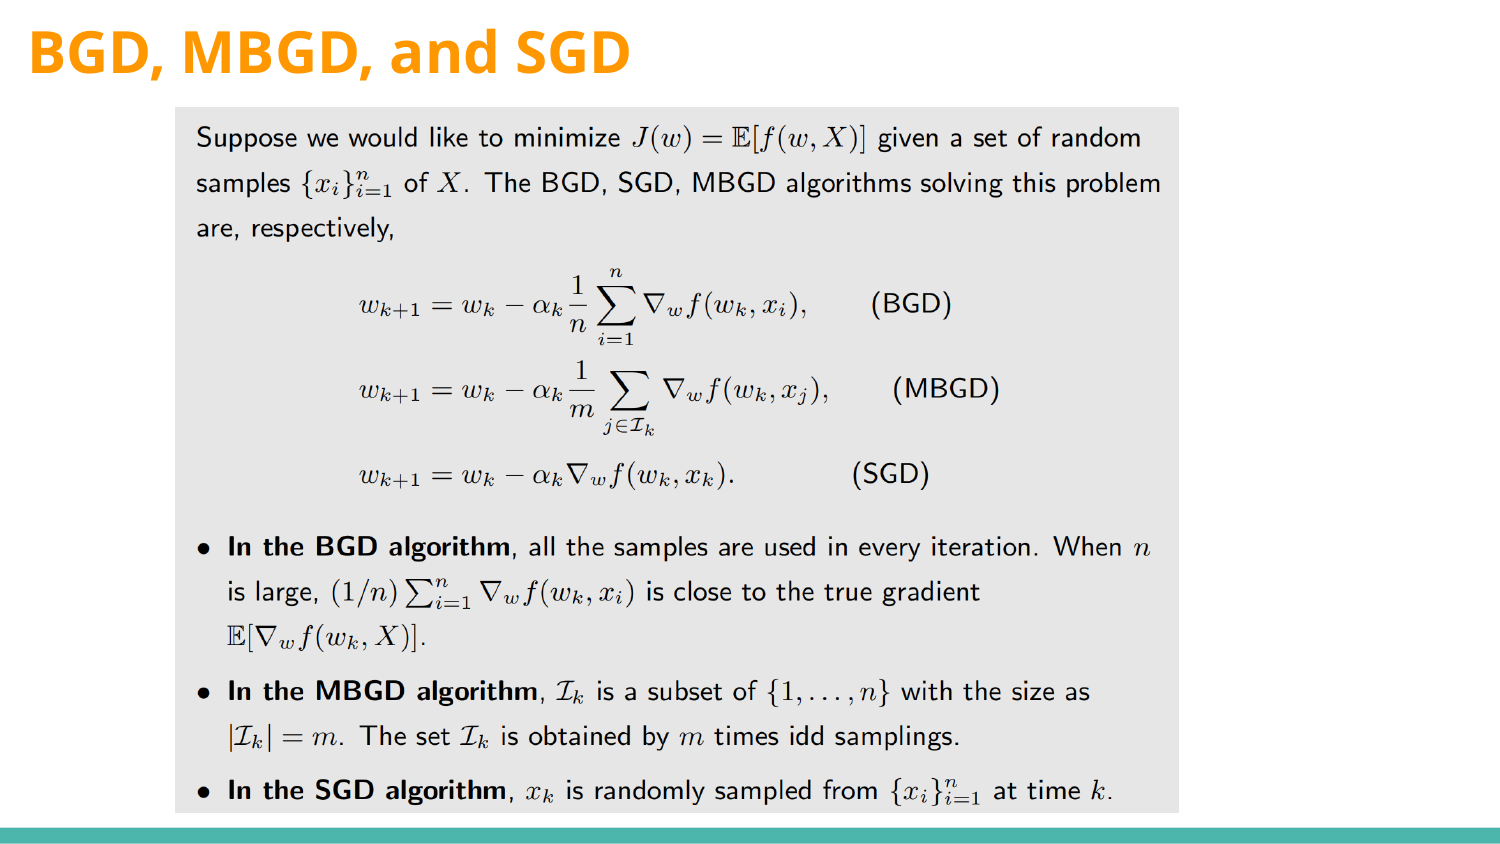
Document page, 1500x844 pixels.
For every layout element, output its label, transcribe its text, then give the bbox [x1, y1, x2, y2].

picture [174, 107, 1179, 813]
title BGD, MBGD, and SGD [12, 0, 1410, 116]
